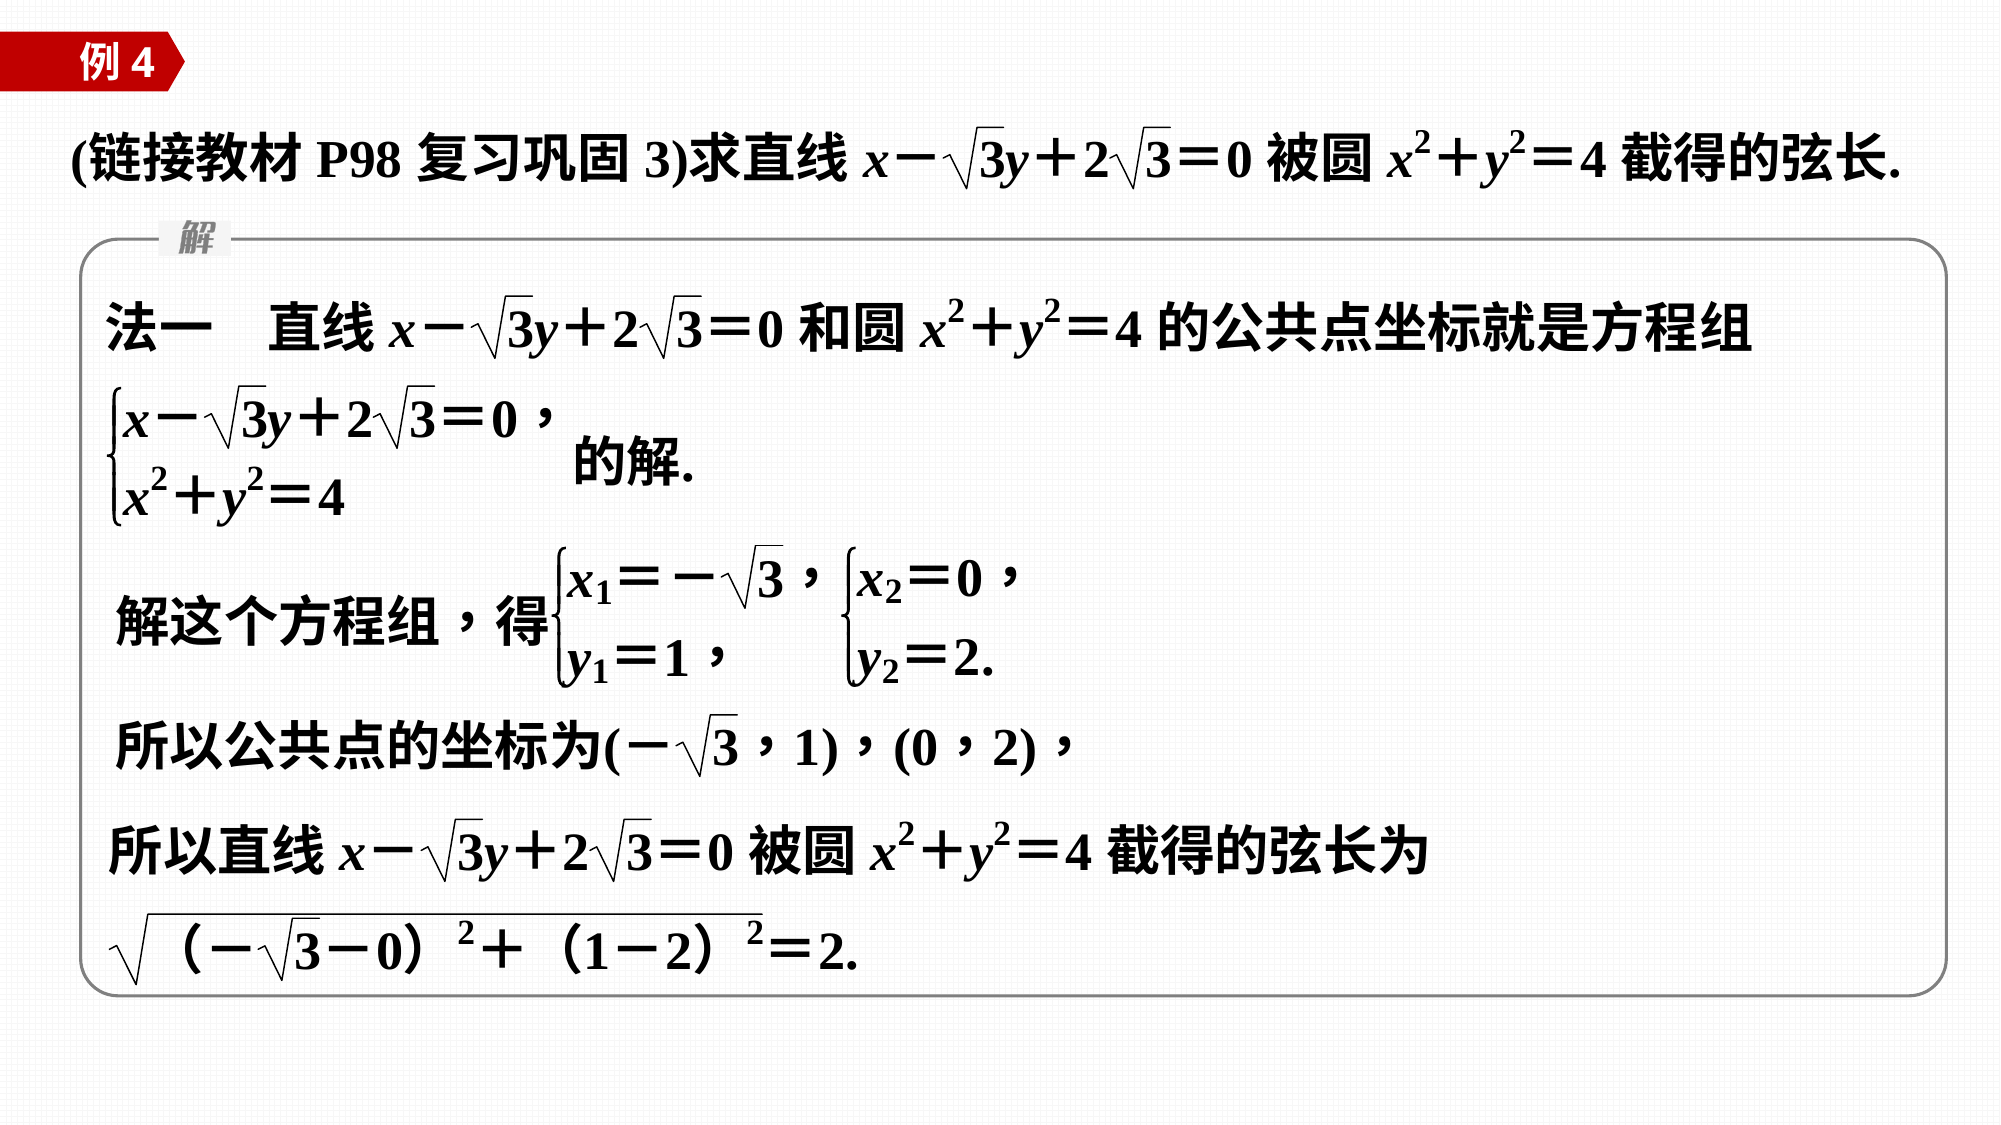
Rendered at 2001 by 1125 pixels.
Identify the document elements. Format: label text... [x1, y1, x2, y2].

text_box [70, 110, 1930, 207]
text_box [80, 220, 1947, 996]
text_box [171, 37, 185, 86]
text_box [108, 802, 1993, 996]
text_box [104, 278, 1989, 538]
text_box 例4 [64, 28, 171, 94]
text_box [115, 535, 1999, 697]
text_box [115, 697, 1999, 794]
text_box [0, 31, 64, 92]
